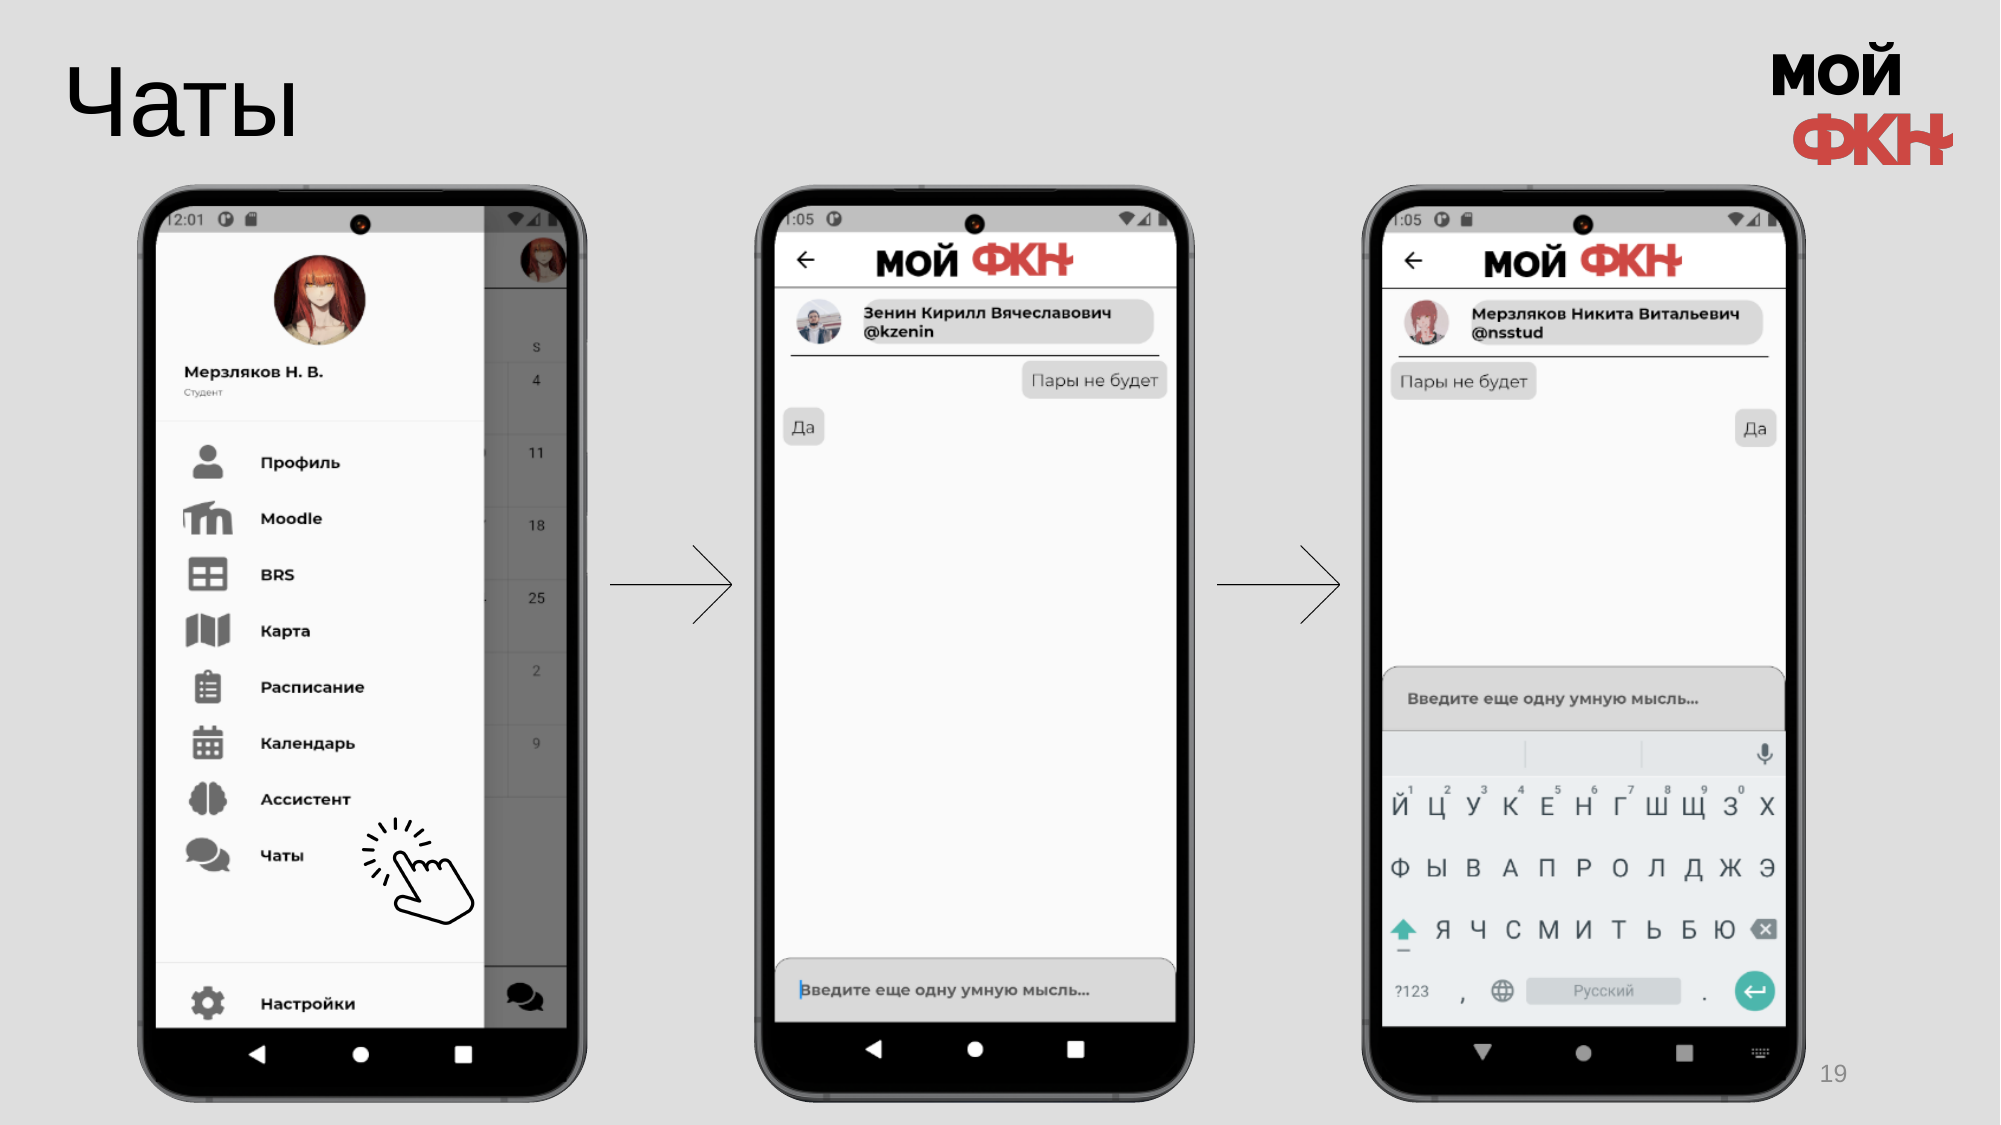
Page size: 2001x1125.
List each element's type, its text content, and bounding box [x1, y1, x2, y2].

picture [754, 184, 1195, 1103]
picture [1773, 42, 1953, 165]
picture [1217, 545, 1340, 624]
picture [137, 184, 588, 1103]
picture [1361, 184, 1806, 1103]
picture [610, 545, 732, 624]
title Чаты [47, 42, 1634, 165]
slide_number 19 [1806, 1042, 1863, 1103]
